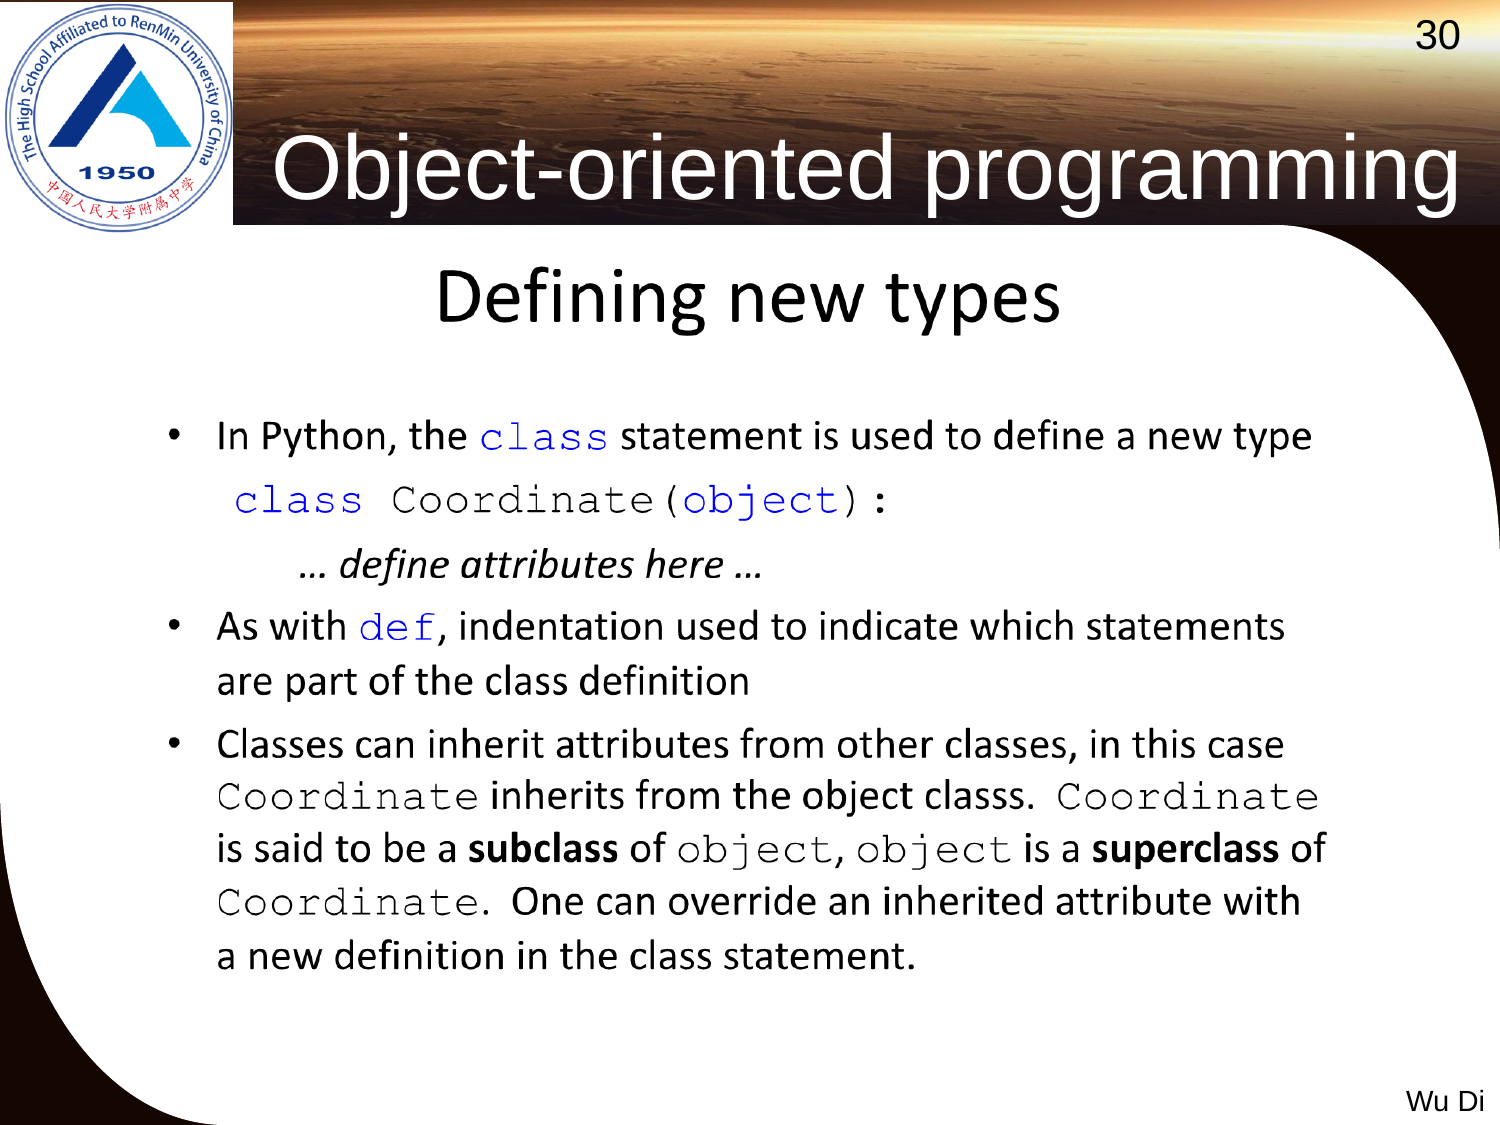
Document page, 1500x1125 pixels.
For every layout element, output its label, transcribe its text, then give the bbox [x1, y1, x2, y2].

picture [1442, 23, 1455, 45]
title Object-oriented programming [237, 45, 1498, 225]
picture [0, 0, 1500, 235]
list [158, 249, 1342, 1006]
